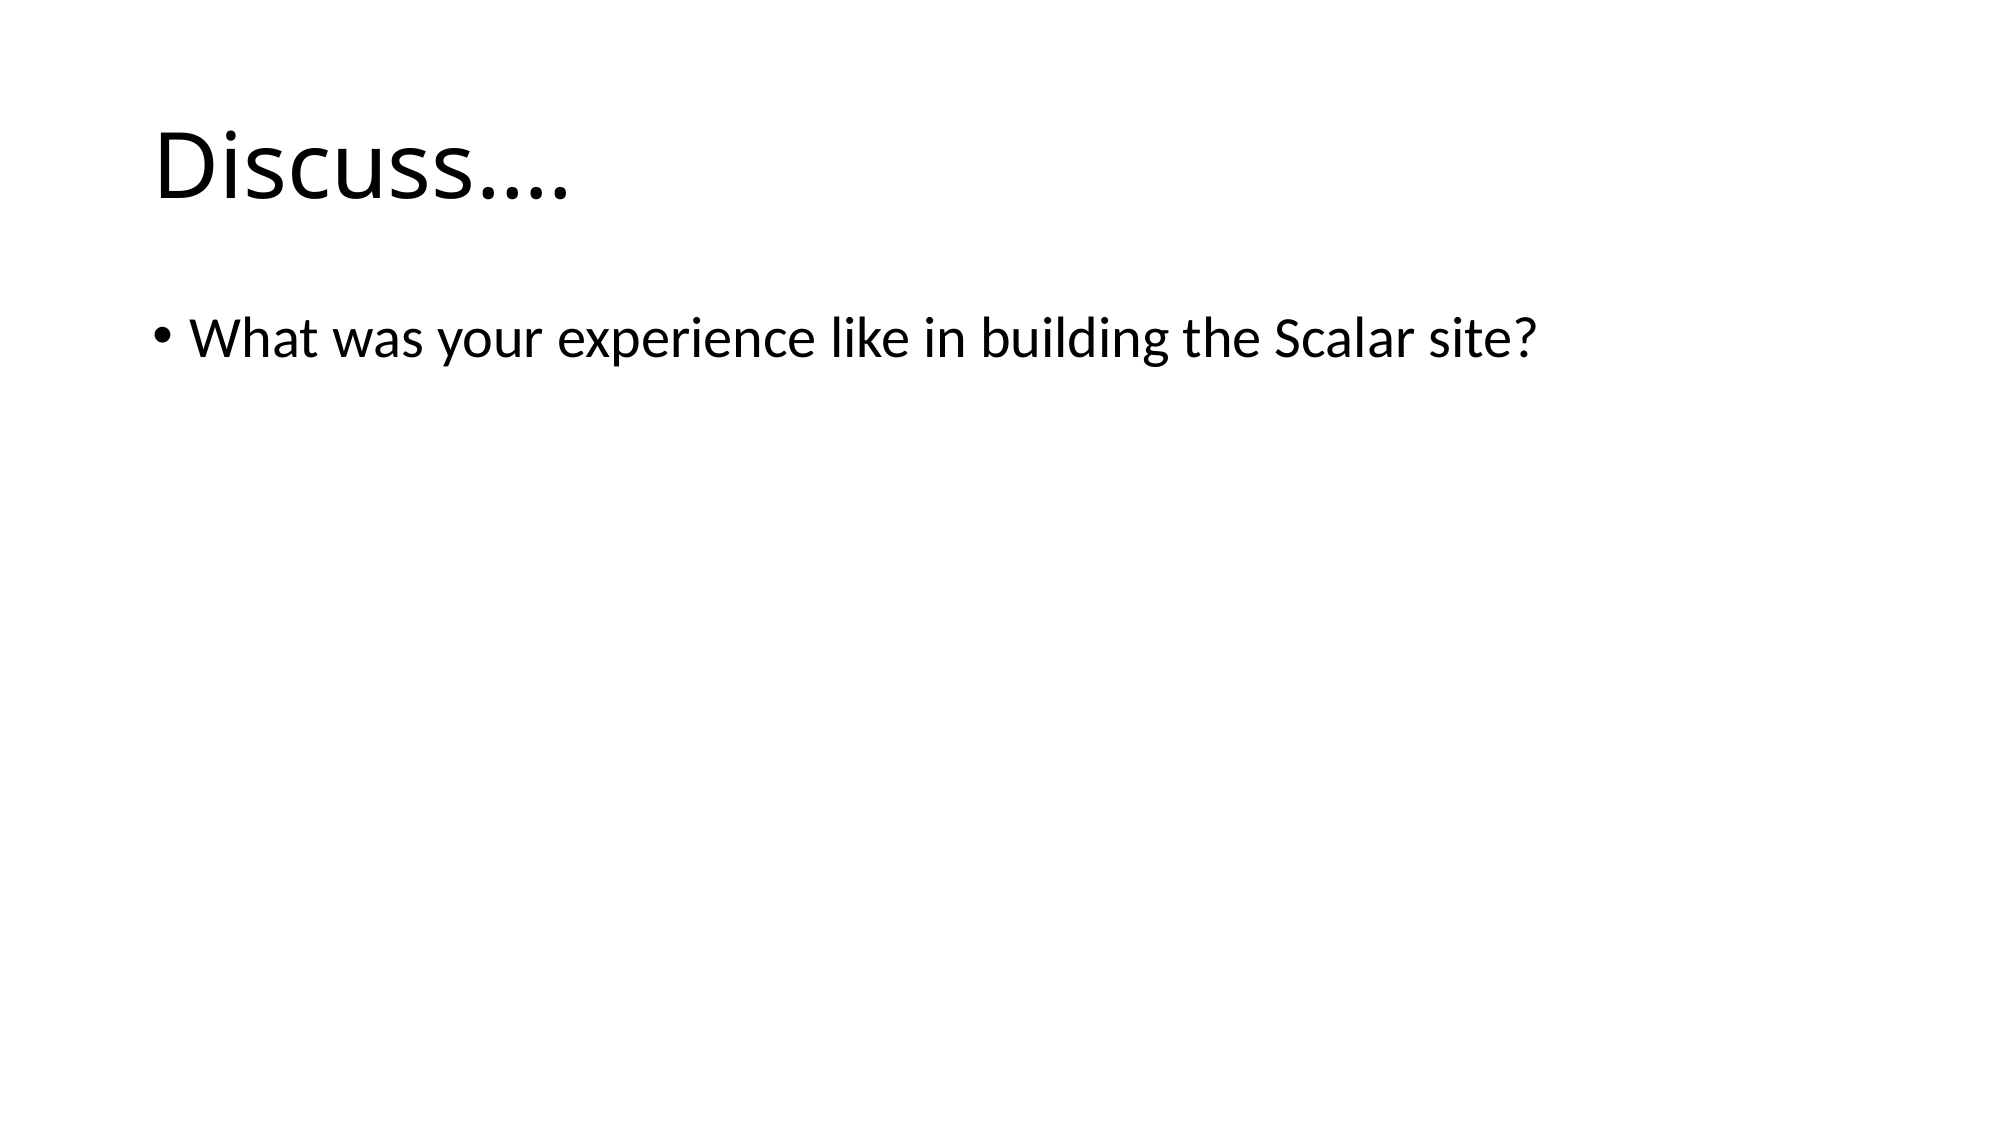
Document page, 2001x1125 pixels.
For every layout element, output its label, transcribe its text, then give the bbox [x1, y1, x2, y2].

title Discuss…. [137, 59, 1863, 278]
list What was your experience like in building the Scalar site? [137, 299, 1863, 1014]
